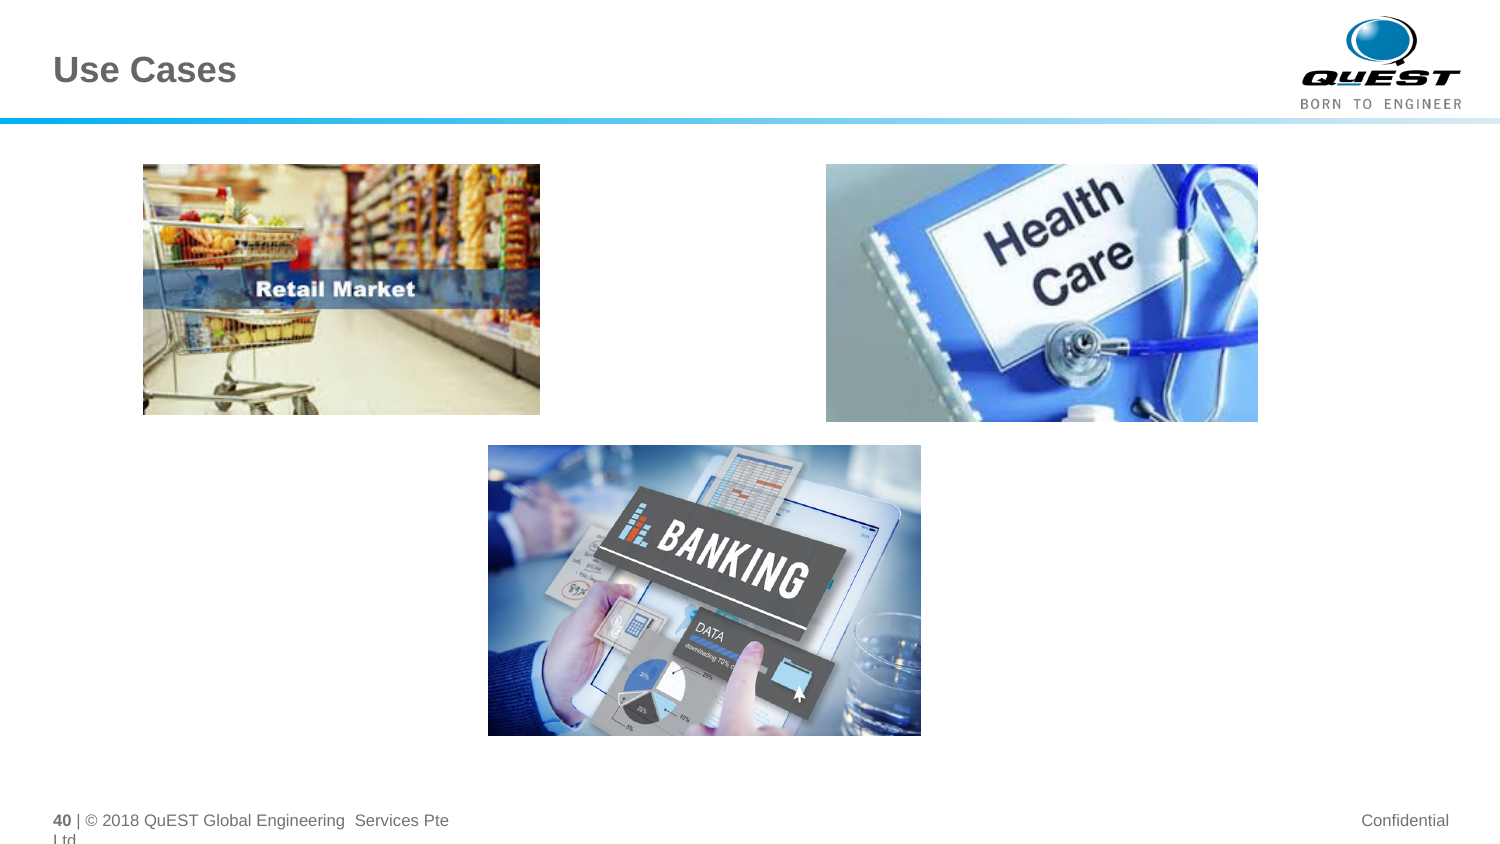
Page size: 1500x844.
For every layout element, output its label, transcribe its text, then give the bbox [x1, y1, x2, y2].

picture [142, 164, 541, 415]
picture [826, 164, 1259, 422]
title Use Cases [41, 14, 1194, 104]
picture [488, 444, 921, 737]
picture [1301, 16, 1461, 109]
